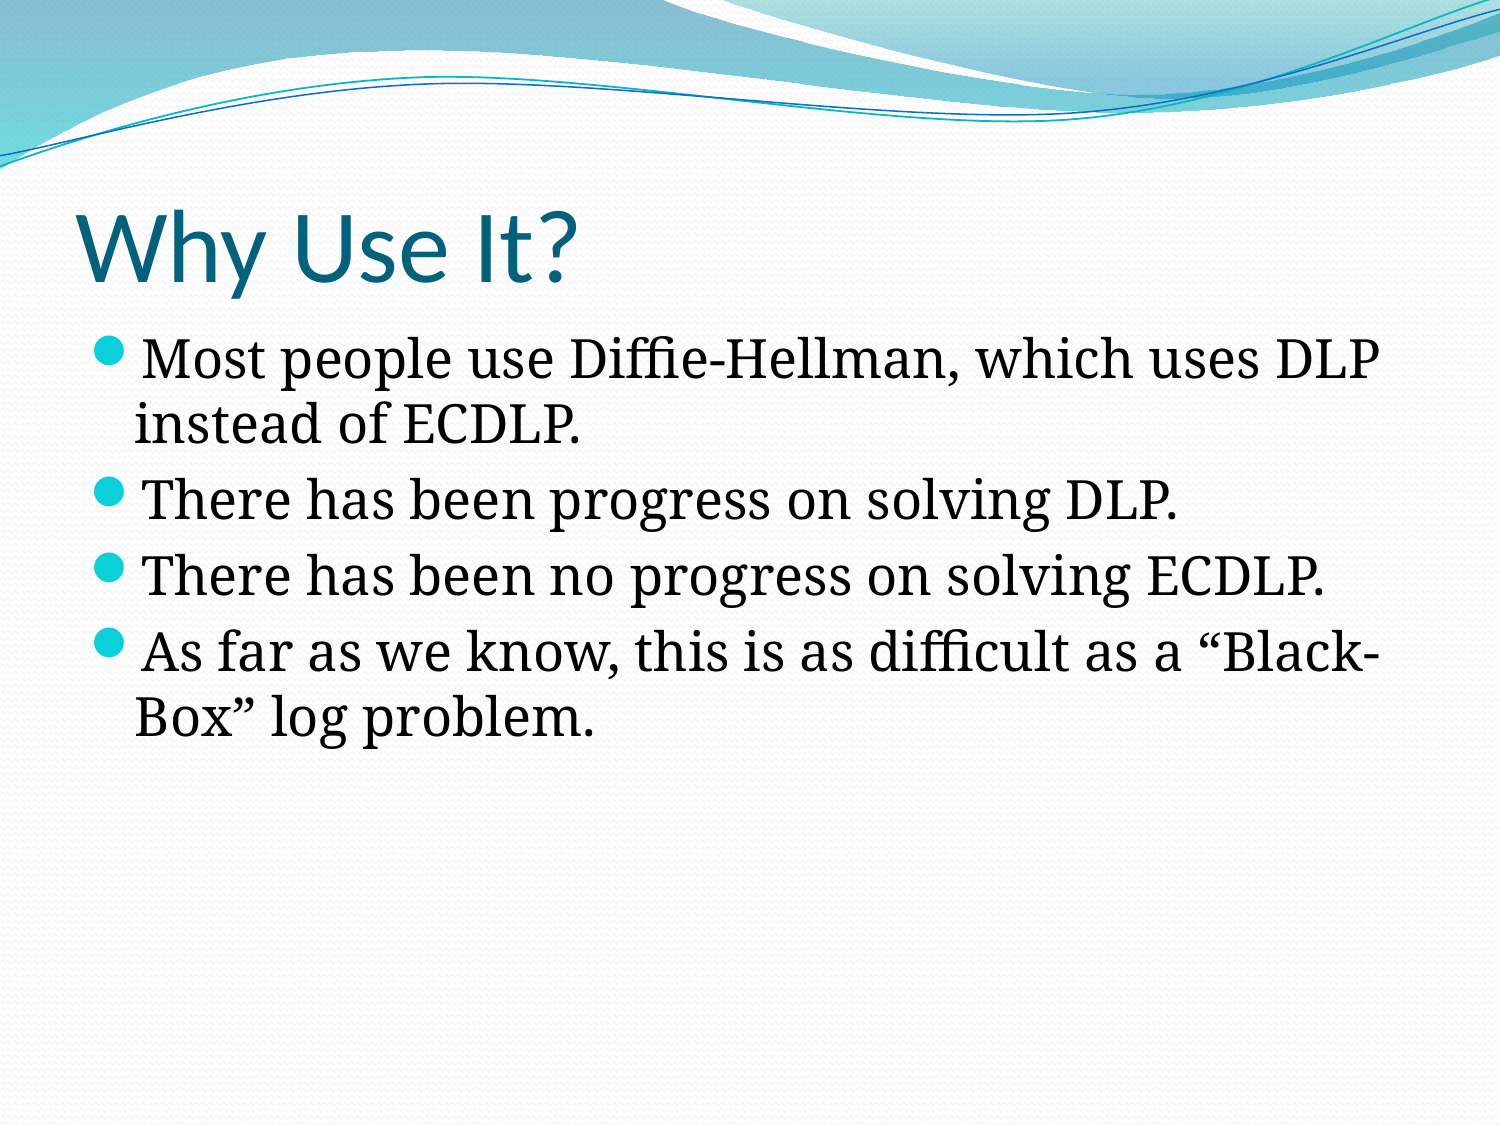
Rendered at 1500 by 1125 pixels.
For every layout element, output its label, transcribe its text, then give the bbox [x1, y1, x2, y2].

title Why Use It? [75, 115, 1425, 303]
list Most people use Diffie-Hellman, which uses DLP instead of ECDLP. There has been progress on solving DLP. There has been no progress on solving ECDLP. As far as we know, this is as difficult as a “Black-Box” log problem. [75, 317, 1425, 1038]
